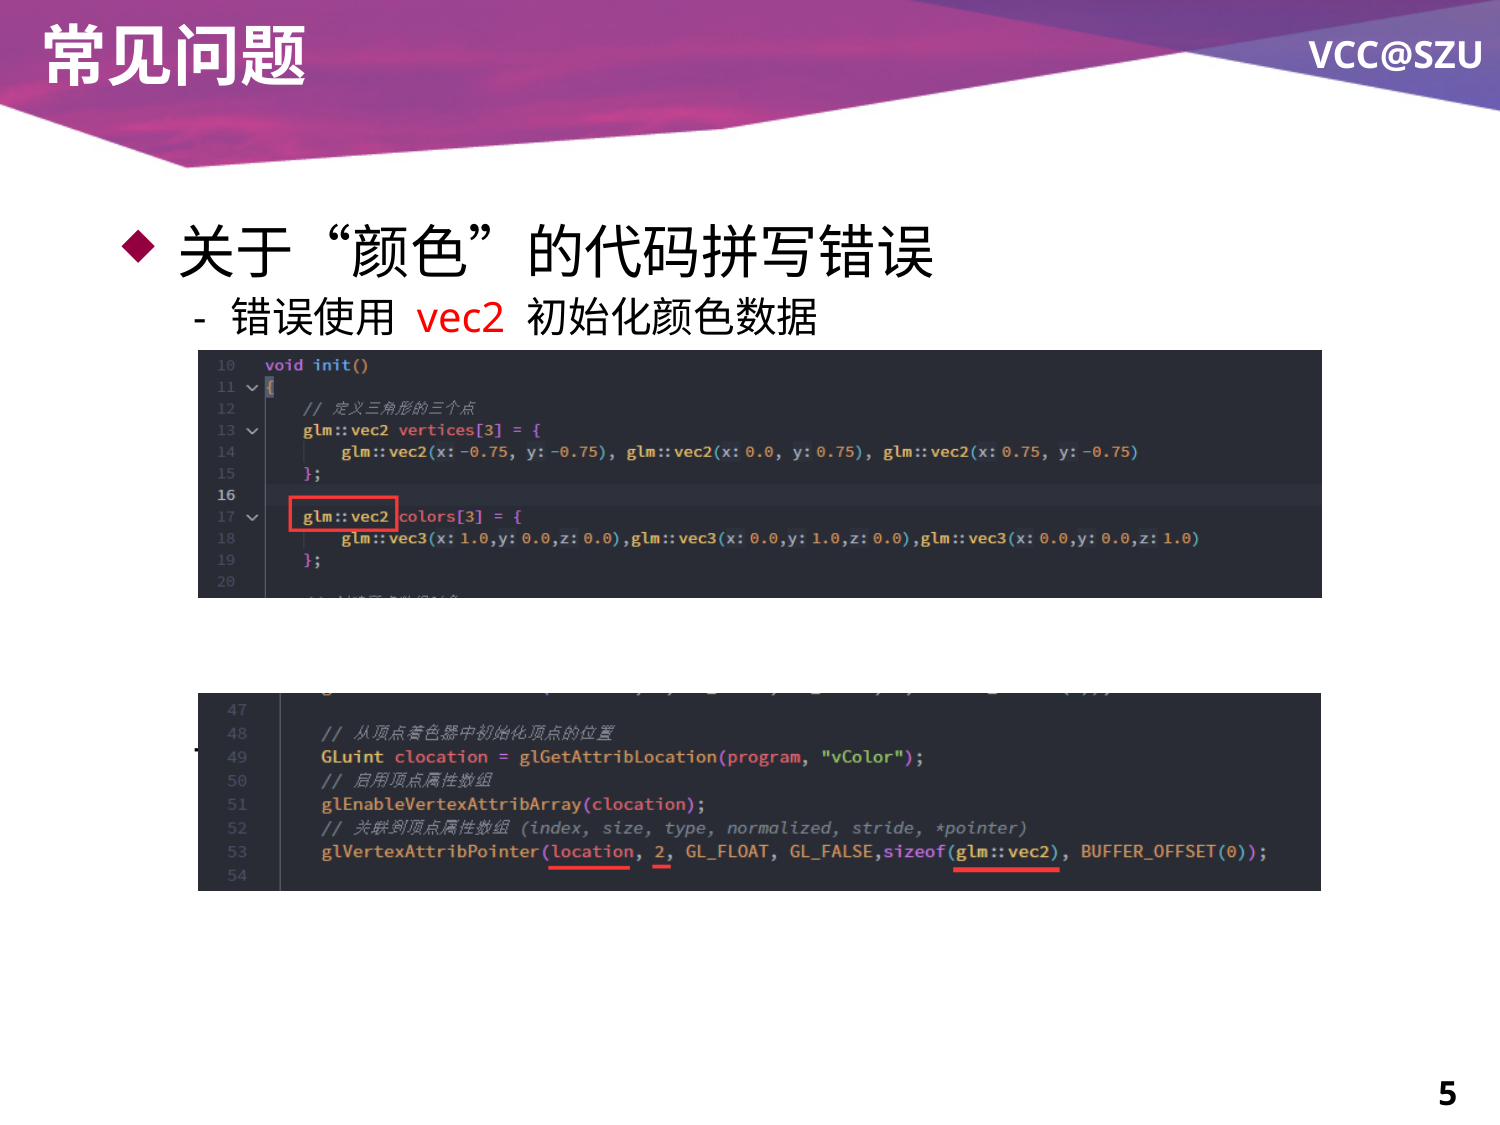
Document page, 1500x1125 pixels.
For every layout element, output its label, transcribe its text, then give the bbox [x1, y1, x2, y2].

picture [0, 0, 1500, 1125]
title 常见问题 [25, 15, 1320, 104]
slide_number 5 [1384, 1065, 1500, 1125]
list 关于“颜色”的代码拼写错误 错误使用 vec2 初始化颜色数据 关联顶点数据时，参数设置错误 [103, 216, 1397, 930]
